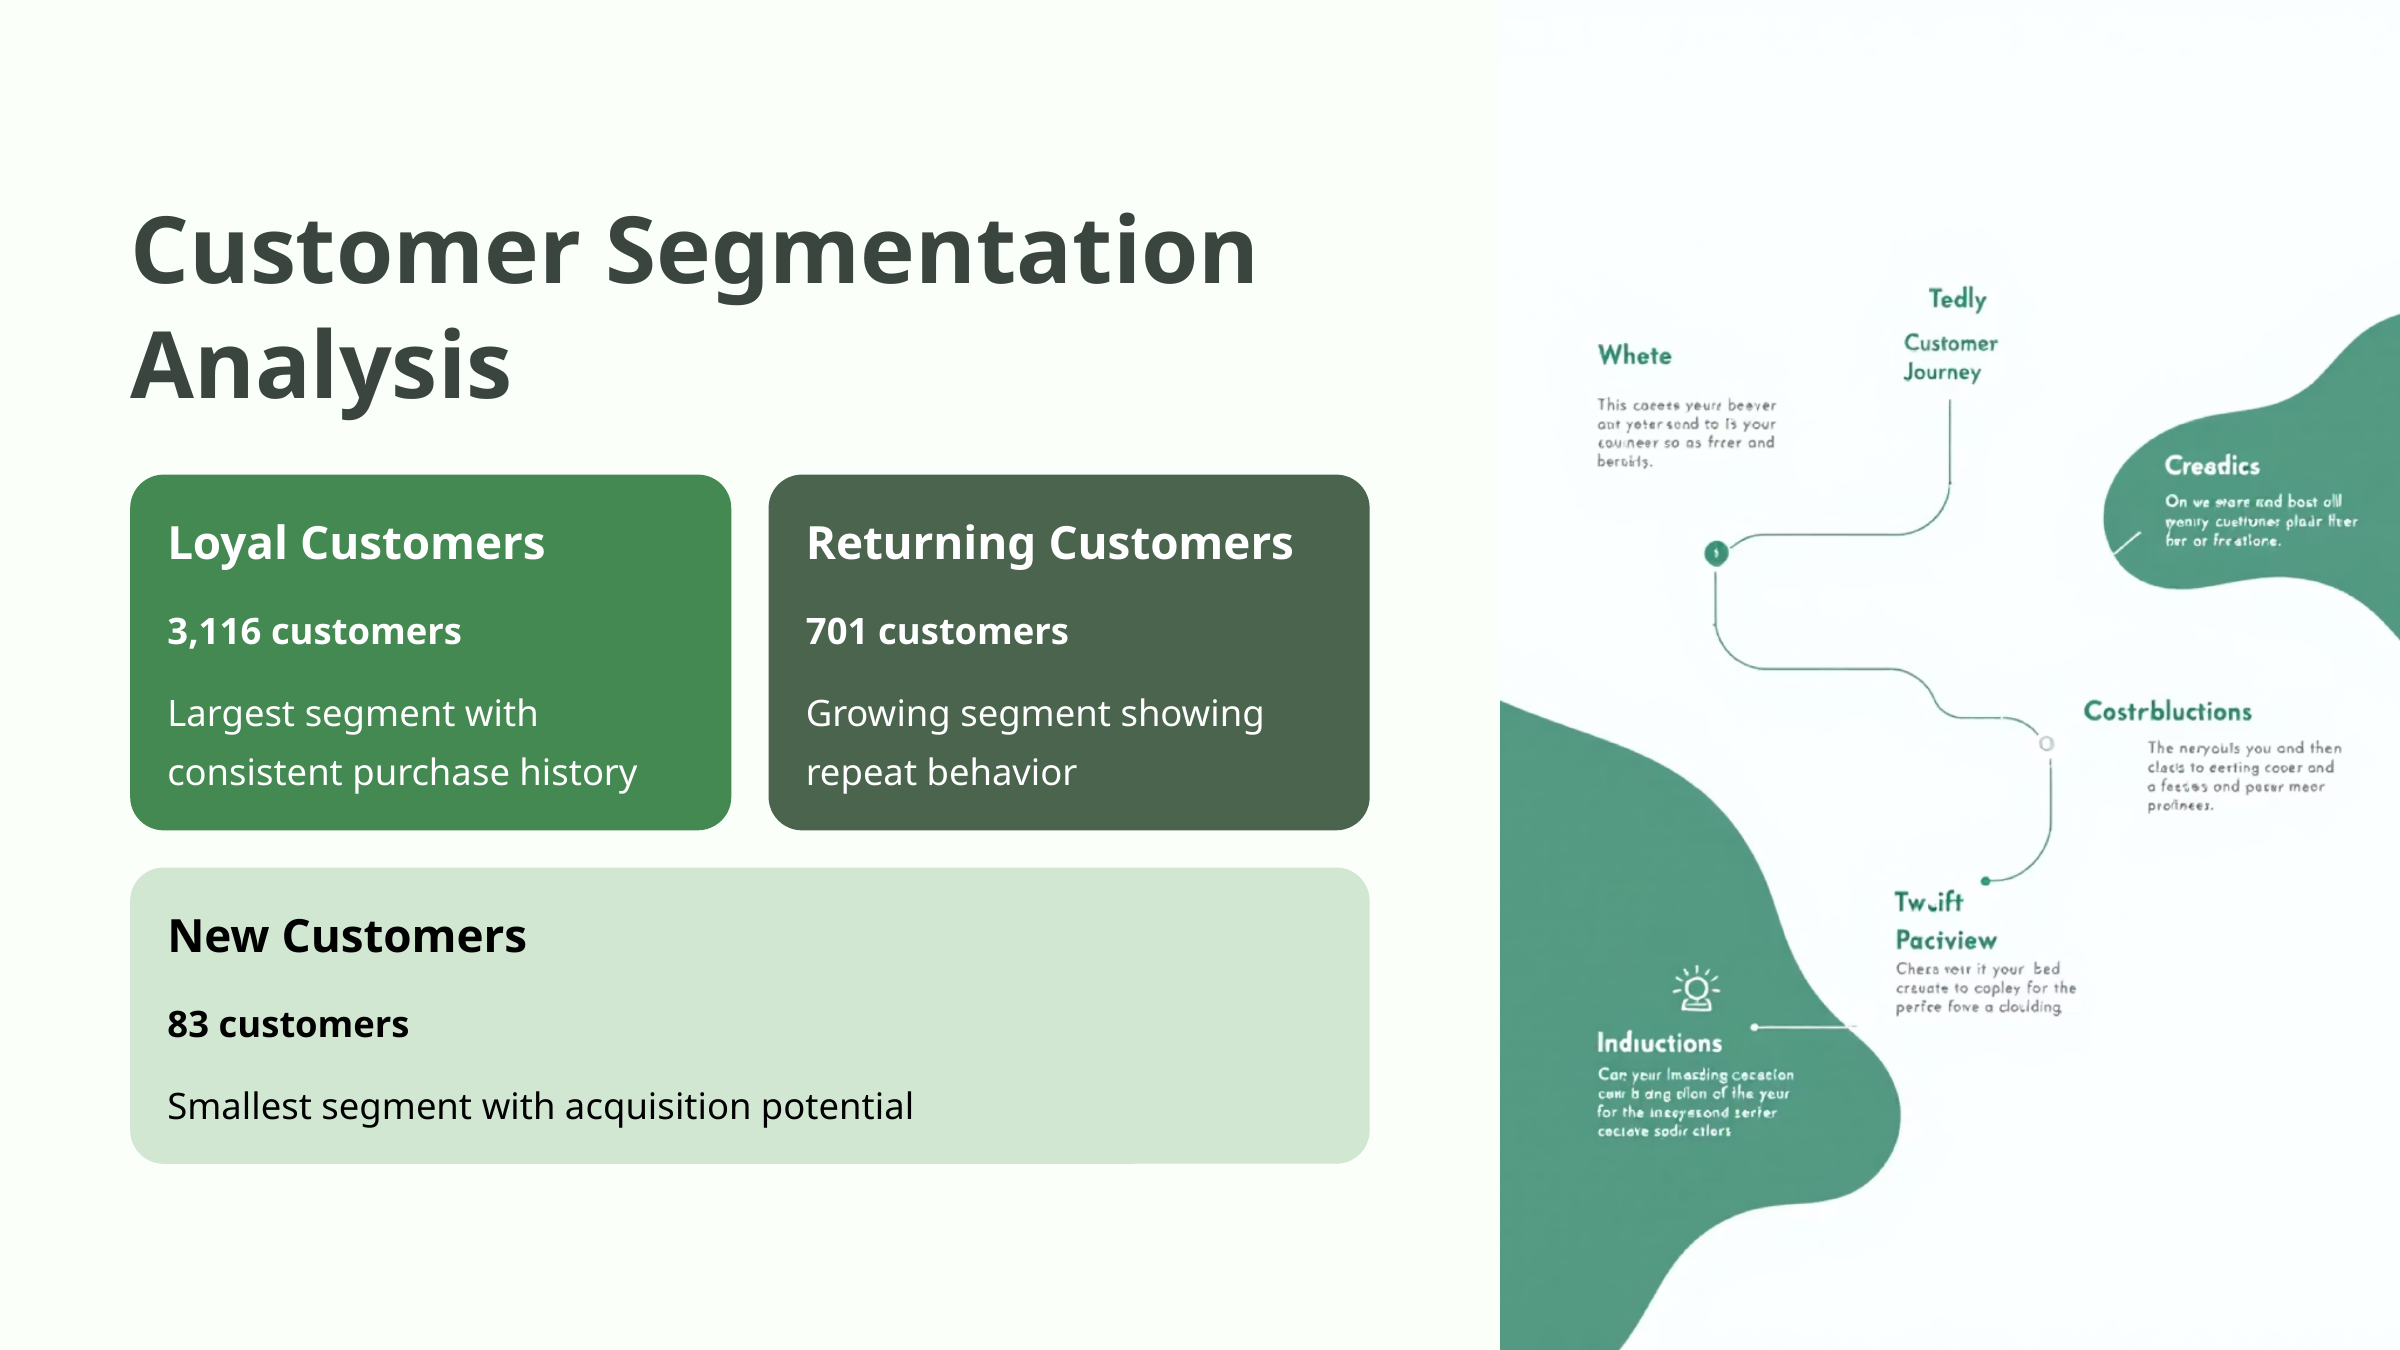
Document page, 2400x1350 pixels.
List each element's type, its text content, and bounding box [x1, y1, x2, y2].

picture [1499, 0, 2400, 1350]
text_box 701 customers [805, 592, 1333, 652]
text_box 3,116 customers [167, 592, 695, 652]
text_box Largest segment with consistent purchase history [167, 673, 695, 793]
text_box Smallest segment with acquisition potential [167, 1067, 1333, 1127]
text_box [130, 474, 732, 831]
text_box Growing segment showing repeat behavior [805, 673, 1333, 793]
text_box New Customers [167, 904, 633, 963]
text_box [130, 867, 1370, 1164]
text_box 83 customers [167, 985, 1333, 1045]
text_box Returning Customers [805, 511, 1317, 570]
text_box Loyal Customers [167, 511, 633, 570]
text_box Customer Segmentation Analysis [130, 186, 1370, 419]
text_box [768, 474, 1370, 831]
